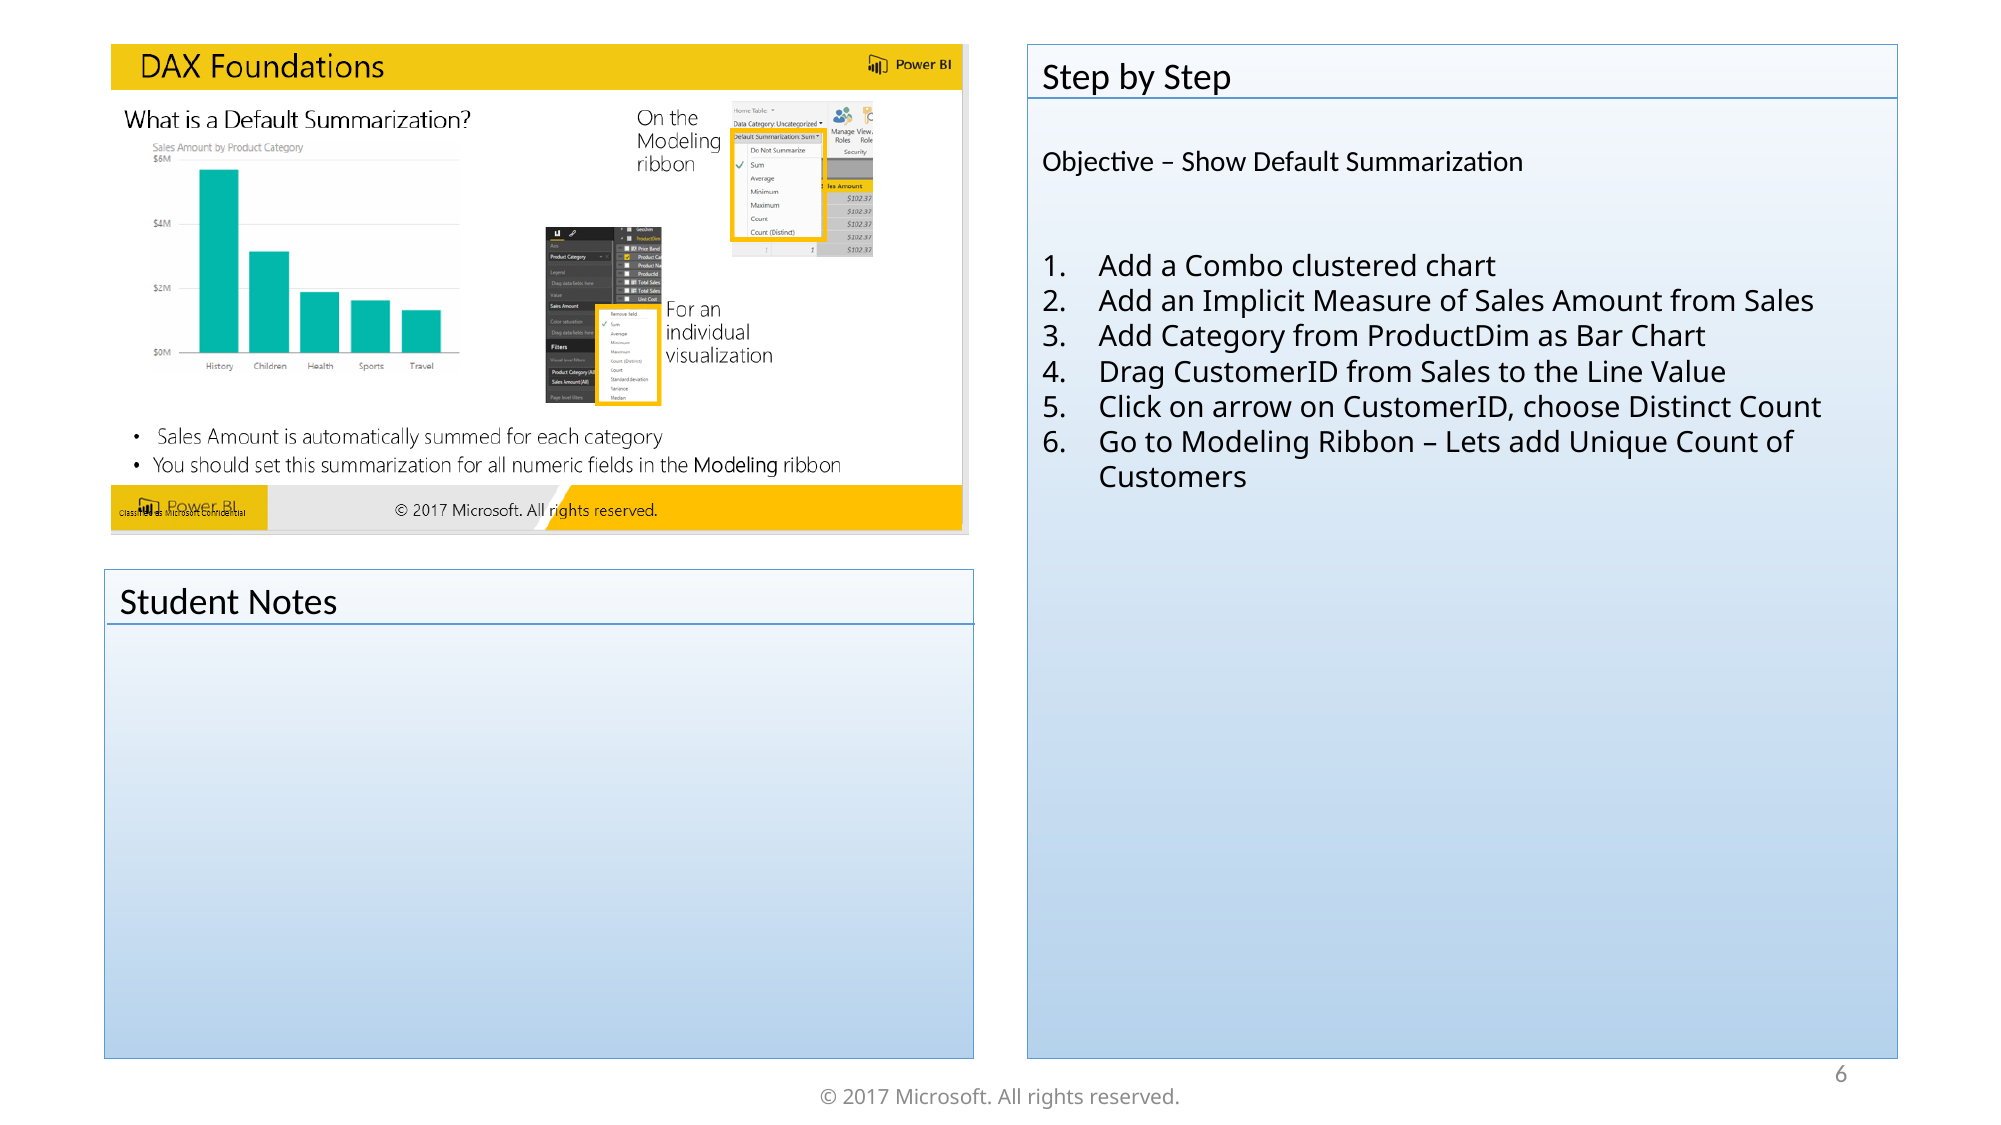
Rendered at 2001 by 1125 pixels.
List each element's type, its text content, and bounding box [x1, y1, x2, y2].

footer © 2017 Microsoft. All rights reserved. [662, 1076, 1338, 1115]
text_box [1027, 44, 1898, 1059]
slide_number 6 [1412, 1059, 1863, 1103]
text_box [104, 569, 975, 1059]
picture [111, 44, 969, 535]
